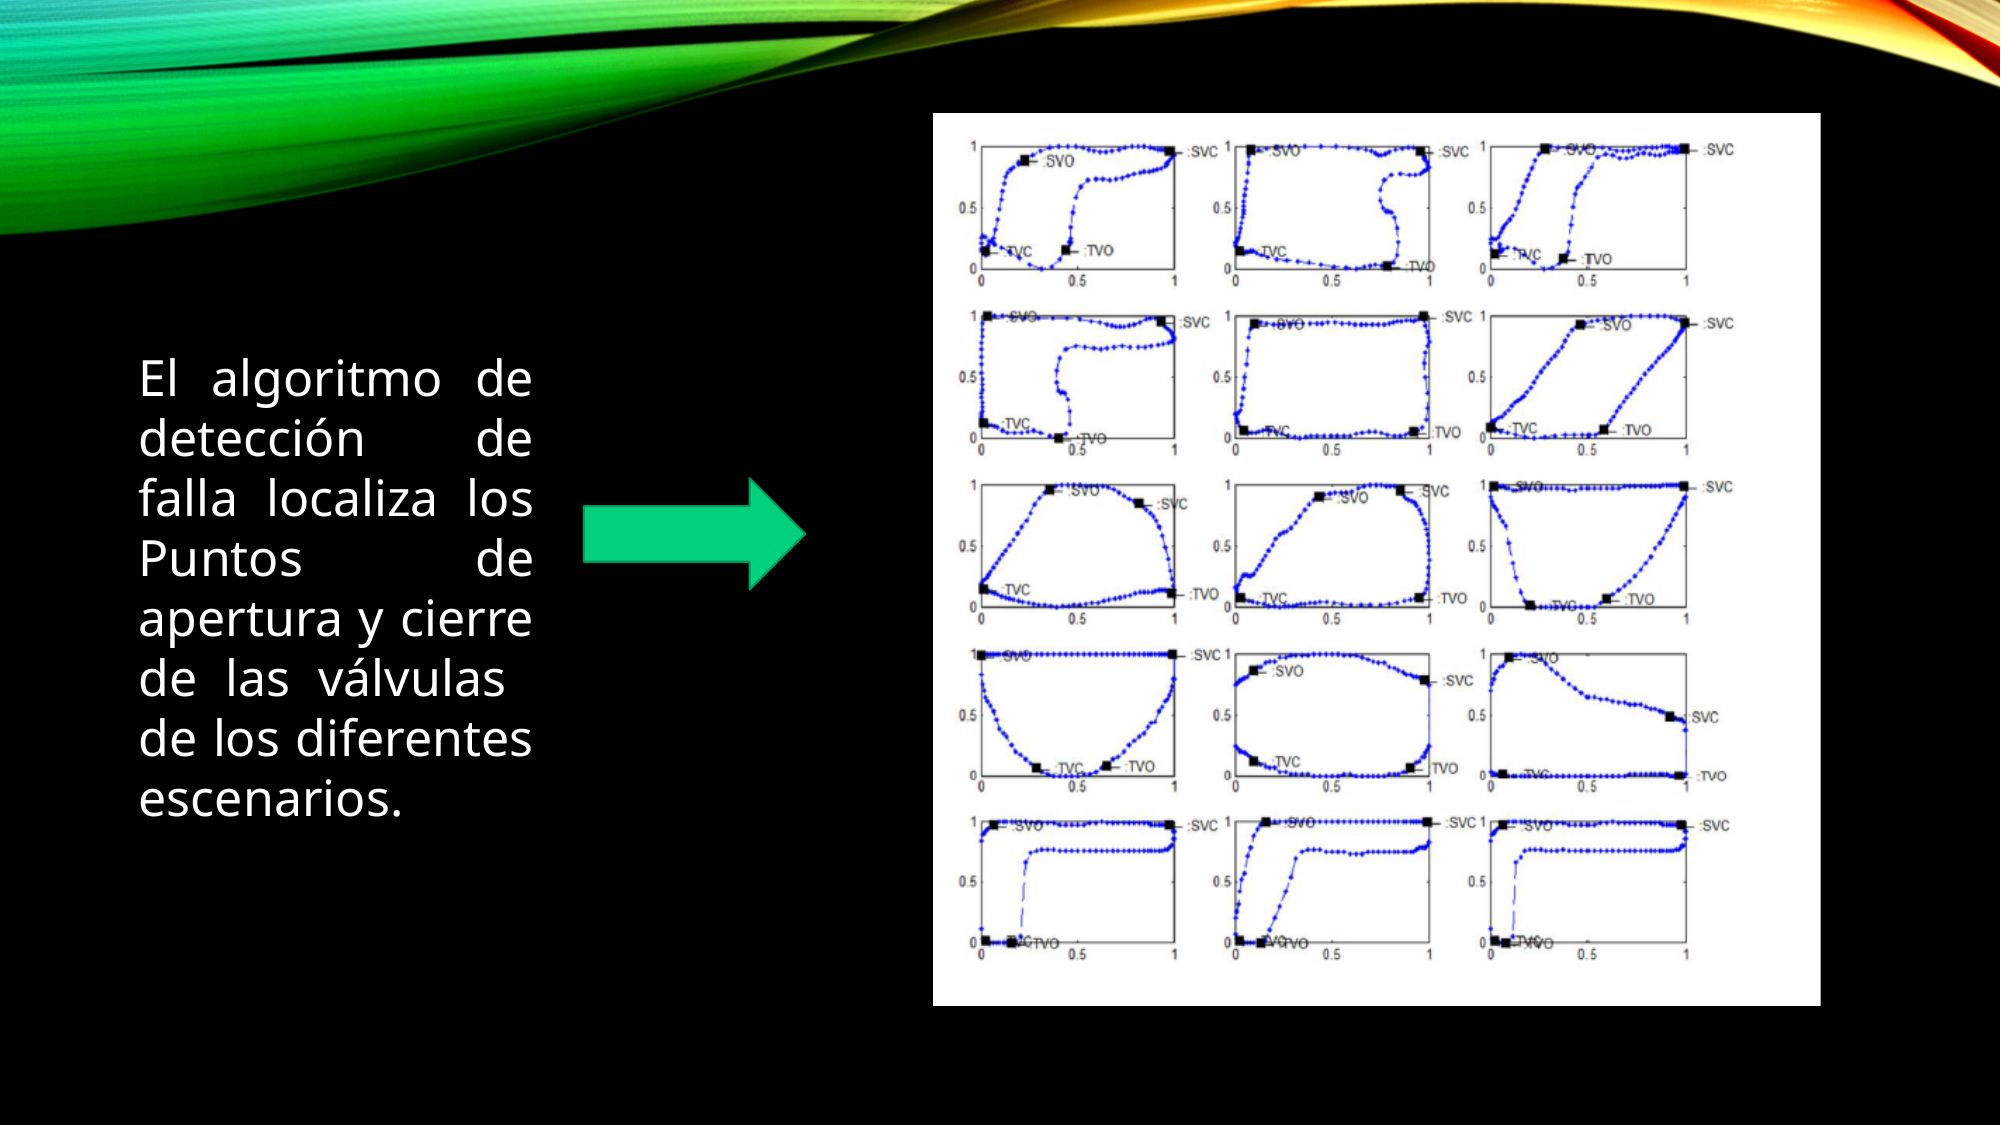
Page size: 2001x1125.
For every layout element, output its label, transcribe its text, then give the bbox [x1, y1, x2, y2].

text_box [582, 477, 807, 591]
text_box El algoritmo de detección de falla localiza los Puntos de apertura y cierre de las válvulas de los diferentes escenarios. [124, 338, 550, 834]
picture [0, 0, 2000, 1006]
